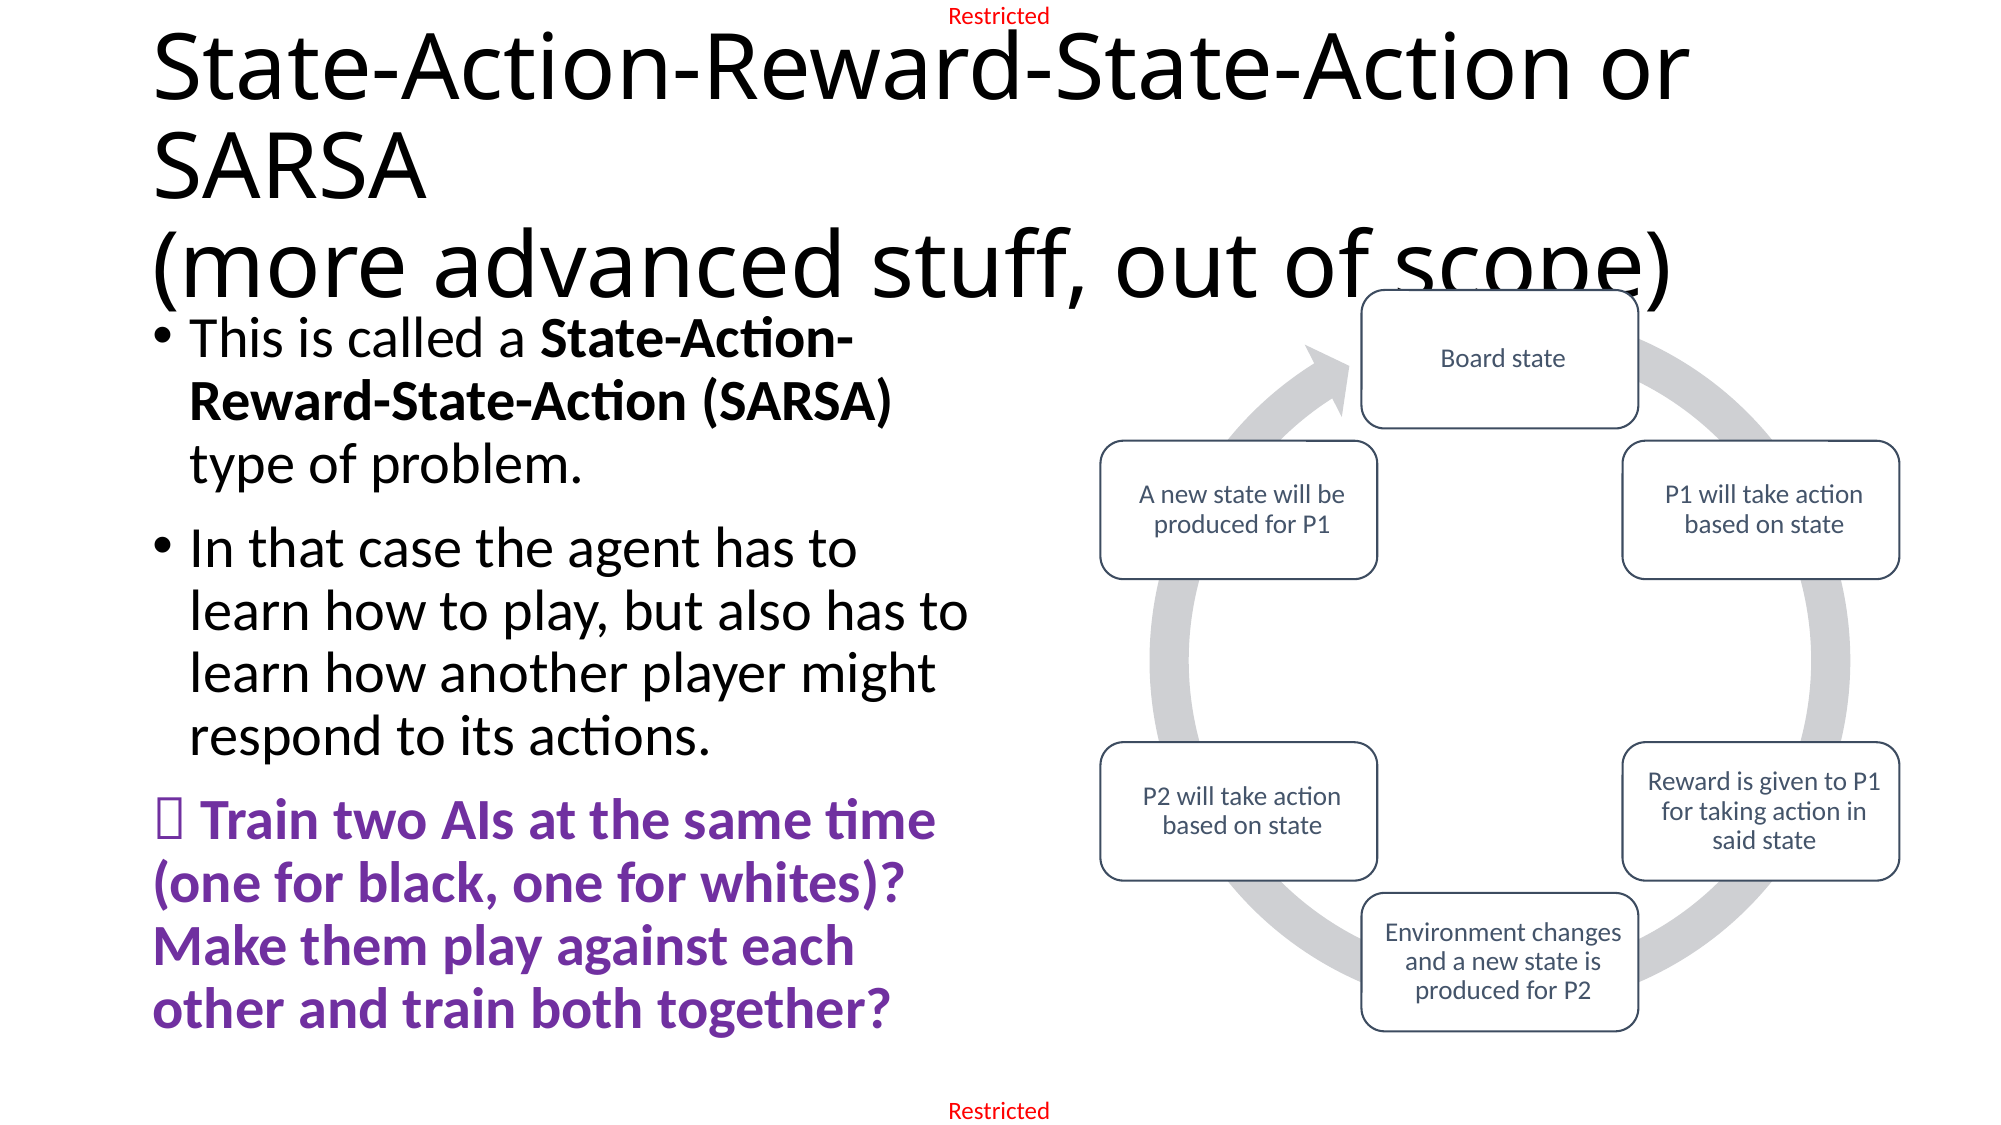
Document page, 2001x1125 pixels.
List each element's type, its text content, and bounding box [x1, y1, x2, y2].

title State-Action-Reward-State-Action or SARSA (more advanced stuff, out of scope) [137, 59, 1863, 278]
list This is called a State-Action-Reward-State-Action (SARSA) type of problem. In that case the agent has to learn how to play, but also has to learn how another player might respond to its actions.  Train two AIs at the same time (one for black, one for whites)? Make them play against each other and train both together? [137, 299, 988, 1125]
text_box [999, 289, 2000, 1032]
